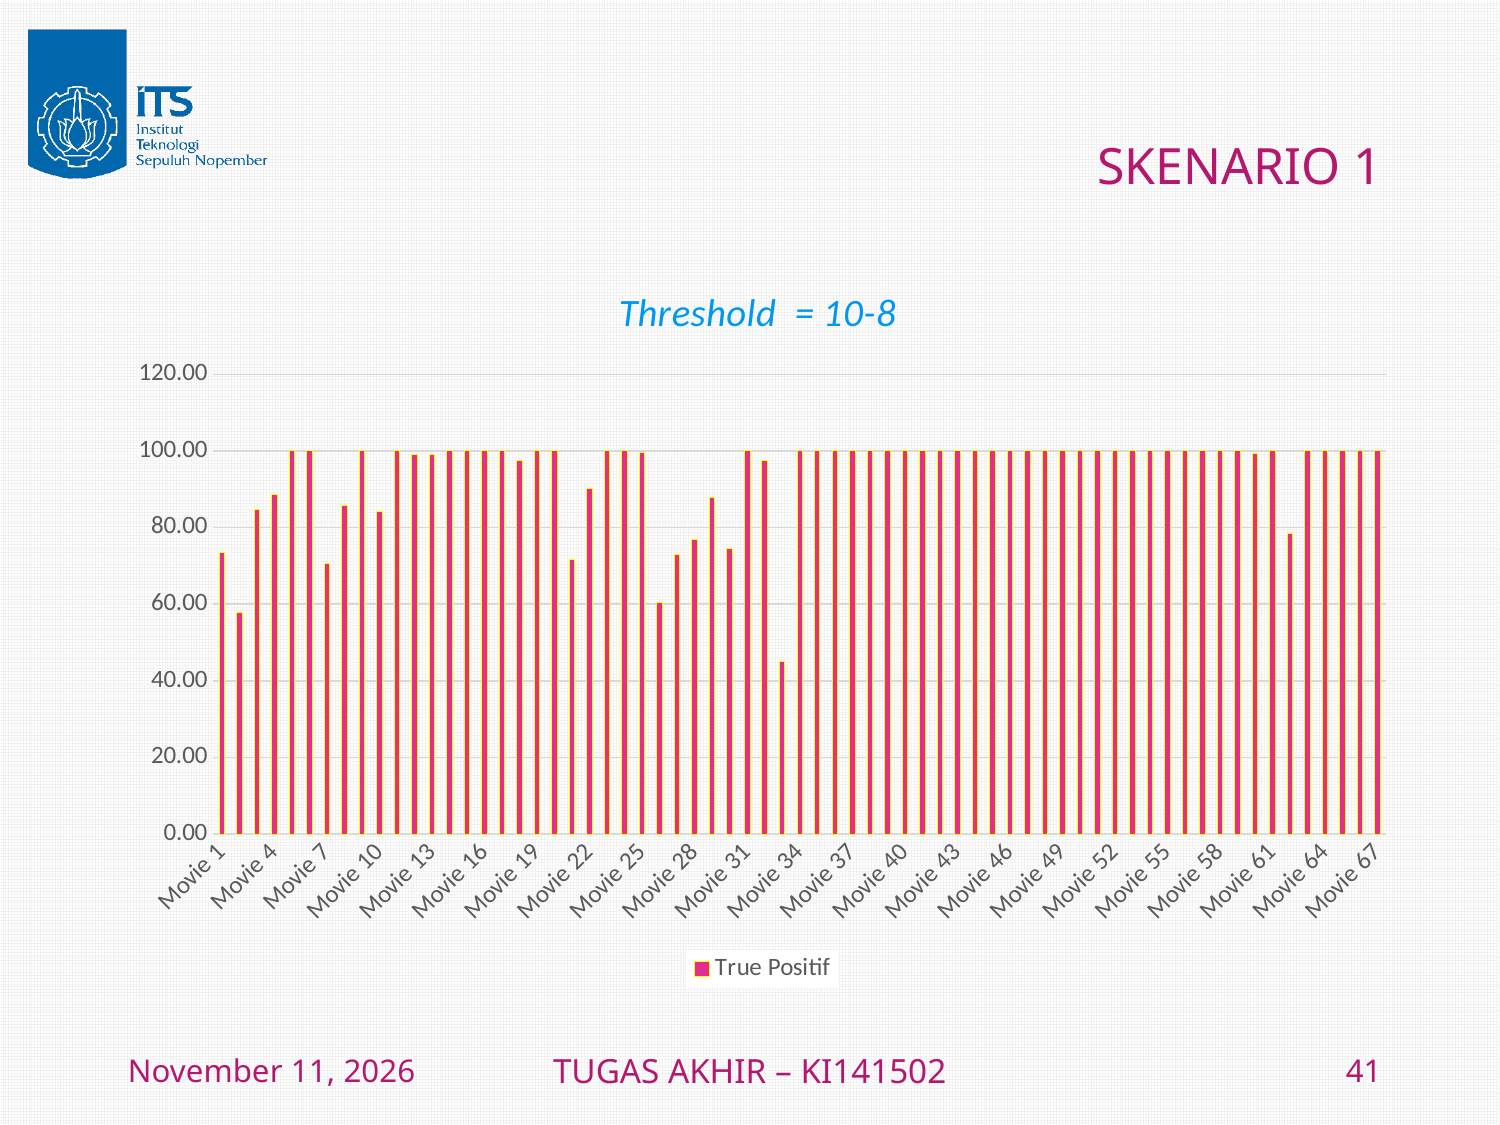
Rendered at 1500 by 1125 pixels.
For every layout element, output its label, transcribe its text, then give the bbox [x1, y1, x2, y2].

title SKENARIO 1 [103, 59, 1397, 278]
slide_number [103, 1042, 441, 1103]
footer TUGAS AKHIR – KI141502 [496, 1042, 1004, 1103]
slide_number 41 [1059, 1042, 1397, 1103]
chart [112, 262, 1413, 988]
picture [19, 21, 274, 187]
